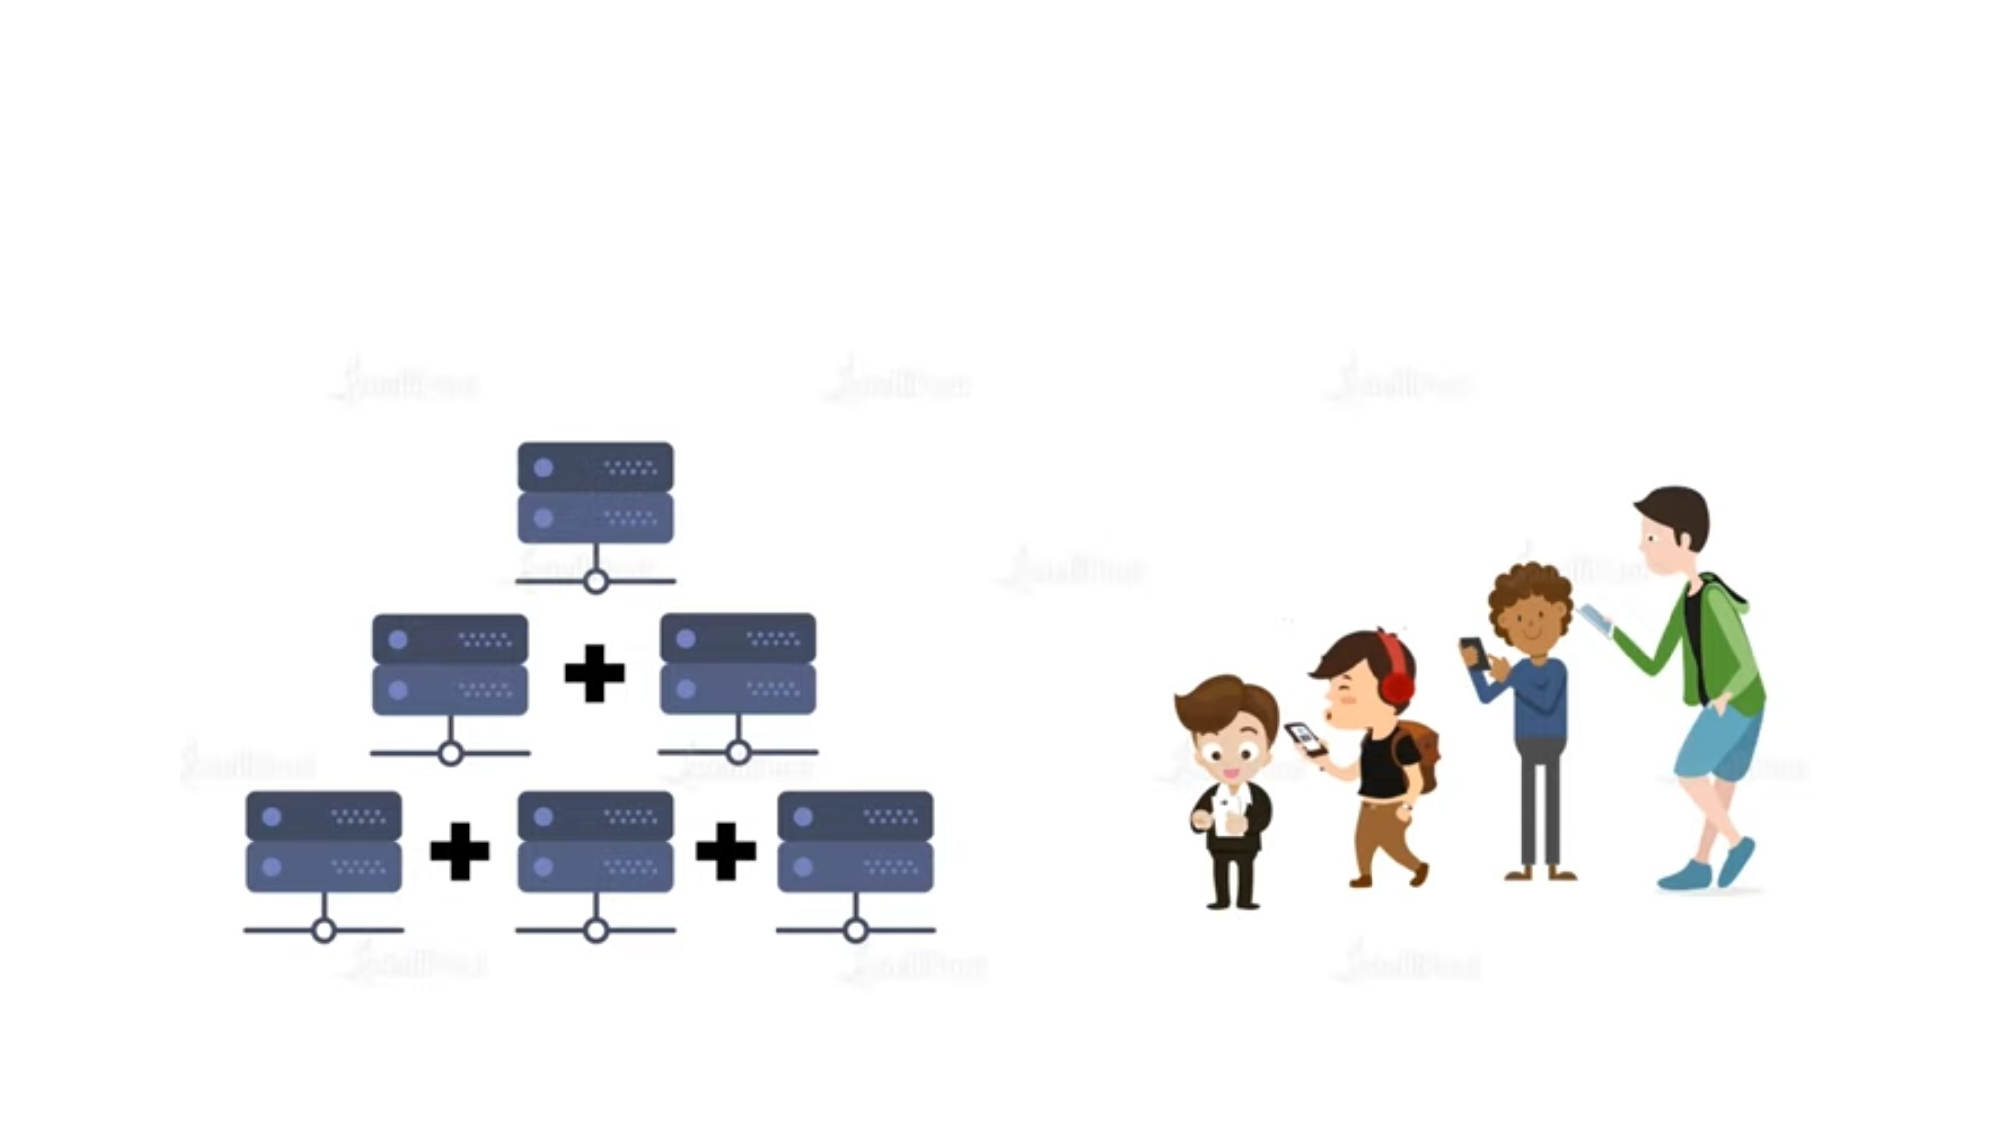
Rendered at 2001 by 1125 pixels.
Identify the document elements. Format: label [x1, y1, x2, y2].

list [180, 299, 1820, 1014]
